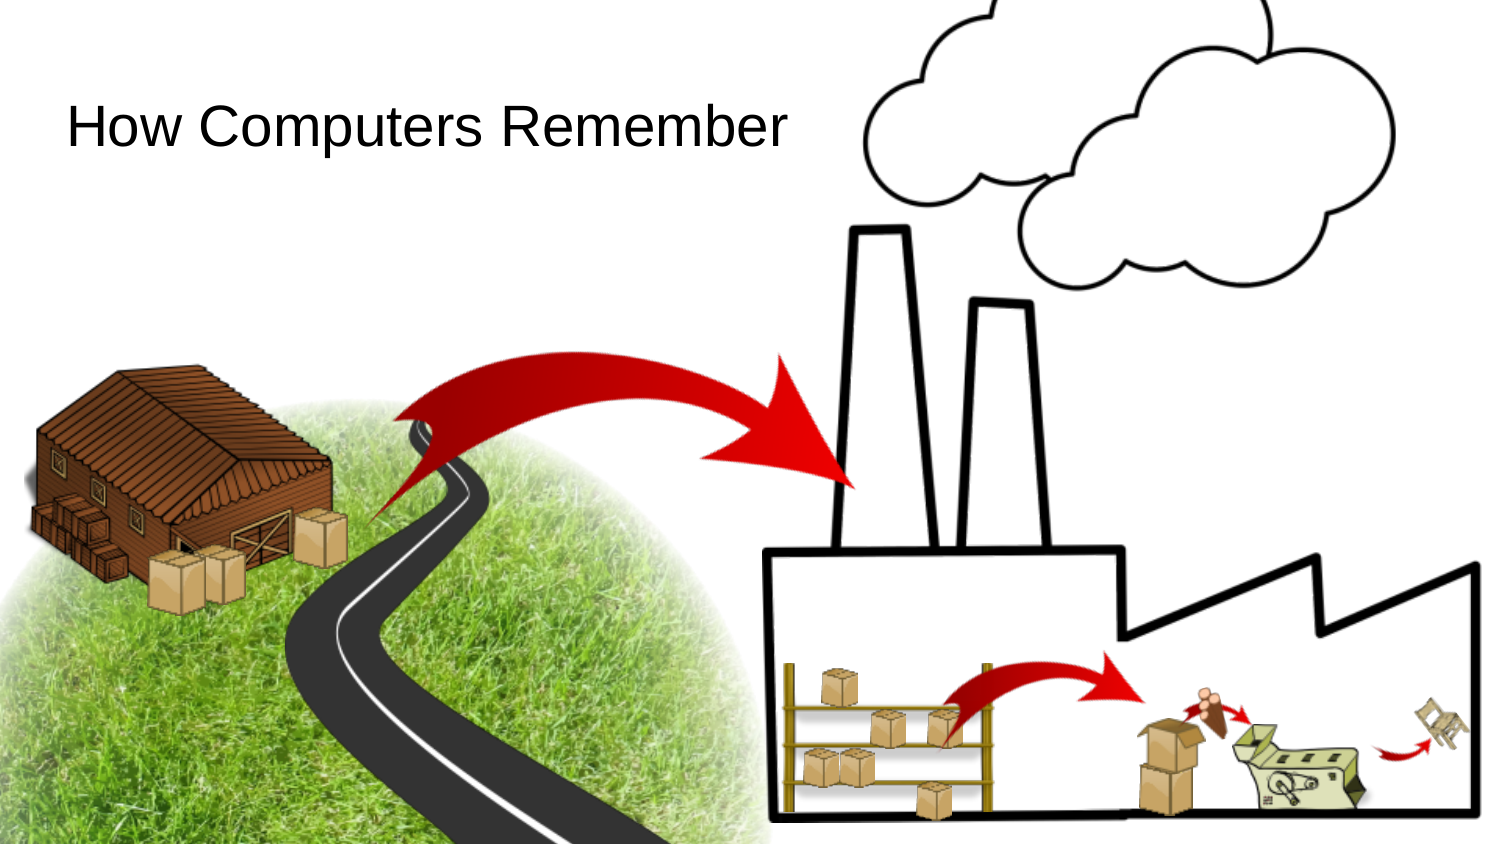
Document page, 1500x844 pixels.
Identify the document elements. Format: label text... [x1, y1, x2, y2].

title How Computers Remember [51, 72, 469, 167]
title How Computers Remember [506, 72, 756, 122]
picture [0, 0, 1486, 844]
